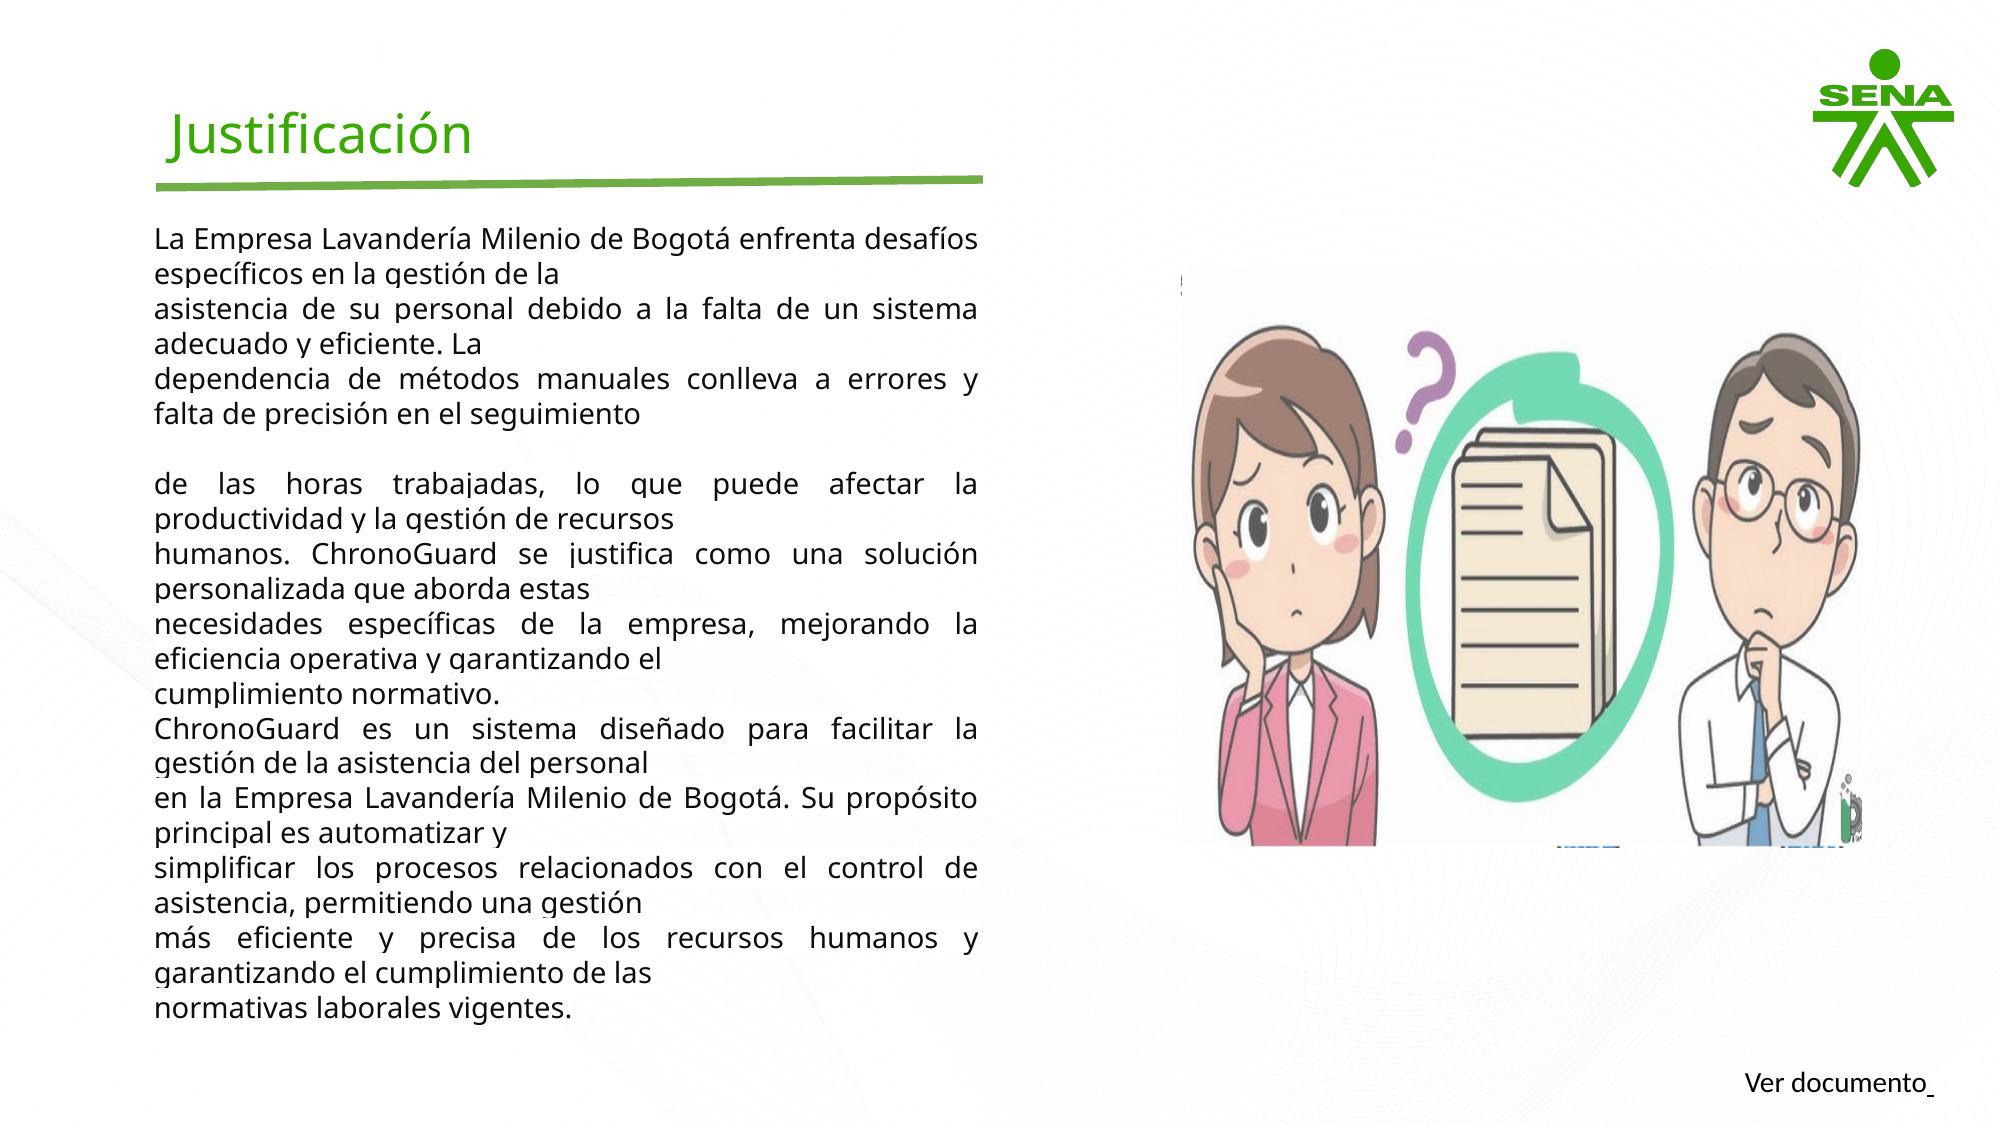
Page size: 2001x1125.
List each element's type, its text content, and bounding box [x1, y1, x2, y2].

text_box Ver documento [1729, 1048, 2000, 1125]
text_box La Empresa Lavandería Milenio de Bogotá enfrenta desafíos específicos en la gestión de la asistencia de su personal debido a la falta de un sistema adecuado y eficiente. La dependencia de métodos manuales conlleva a errores y falta de precisión en el seguimiento de las horas trabajadas, lo que puede afectar la productividad y la gestión de recursos humanos. ChronoGuard se justifica como una solución personalizada que aborda estas necesidades específicas de la empresa, mejorando la eficiencia operativa y garantizando el cumplimiento normativo. ChronoGuard es un sistema diseñado para facilitar la gestión de la asistencia del personal en la Empresa Lavandería Milenio de Bogotá. Su propósito principal es automatizar y simplificar los procesos relacionados con el control de asistencia, permitiendo una gestión más eficiente y precisa de los recursos humanos y garantizando el cumplimiento de las normativas laborales vigentes. [138, 205, 995, 1040]
picture [0, 0, 2000, 1125]
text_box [155, 179, 984, 188]
text_box Justificación [155, 99, 1066, 276]
